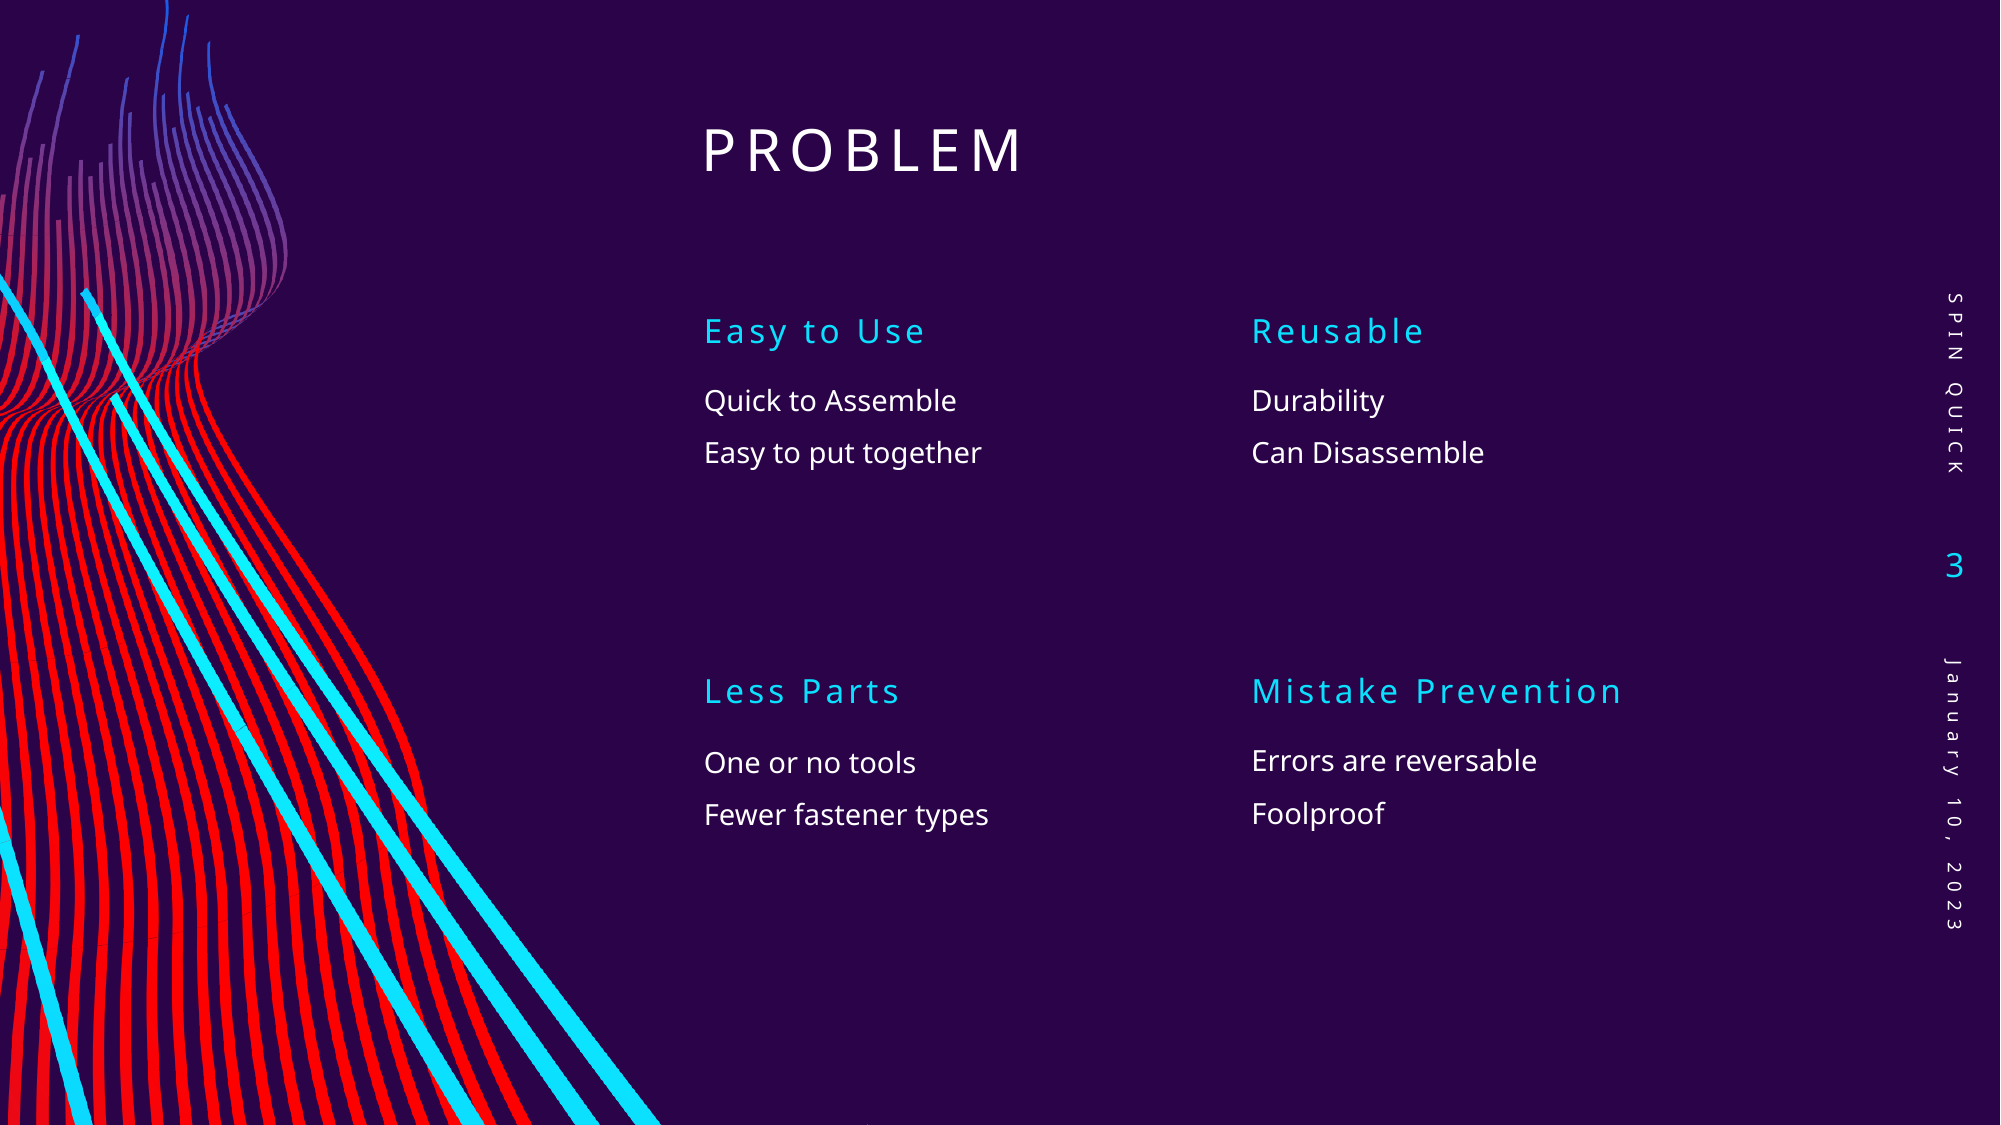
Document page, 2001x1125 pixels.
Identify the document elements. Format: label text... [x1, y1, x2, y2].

list Durability Can Disassemble [1236, 357, 1657, 570]
list Quick to Assemble Easy to put together [688, 357, 1109, 576]
slide_number 3 [1889, 519, 1980, 615]
list Mistake Prevention [1236, 667, 1657, 717]
title Problem [686, 114, 1494, 224]
footer Spin Quick [1926, 33, 1987, 489]
list One or no tools Fewer fastener types [688, 719, 1109, 938]
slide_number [1925, 645, 1986, 1080]
list Easy to Use [688, 307, 1109, 357]
picture [0, 0, 2000, 1125]
list Less Parts [688, 667, 1109, 719]
list Errors are reversable Foolproof [1236, 717, 1657, 930]
list Reusable [1236, 307, 1657, 357]
